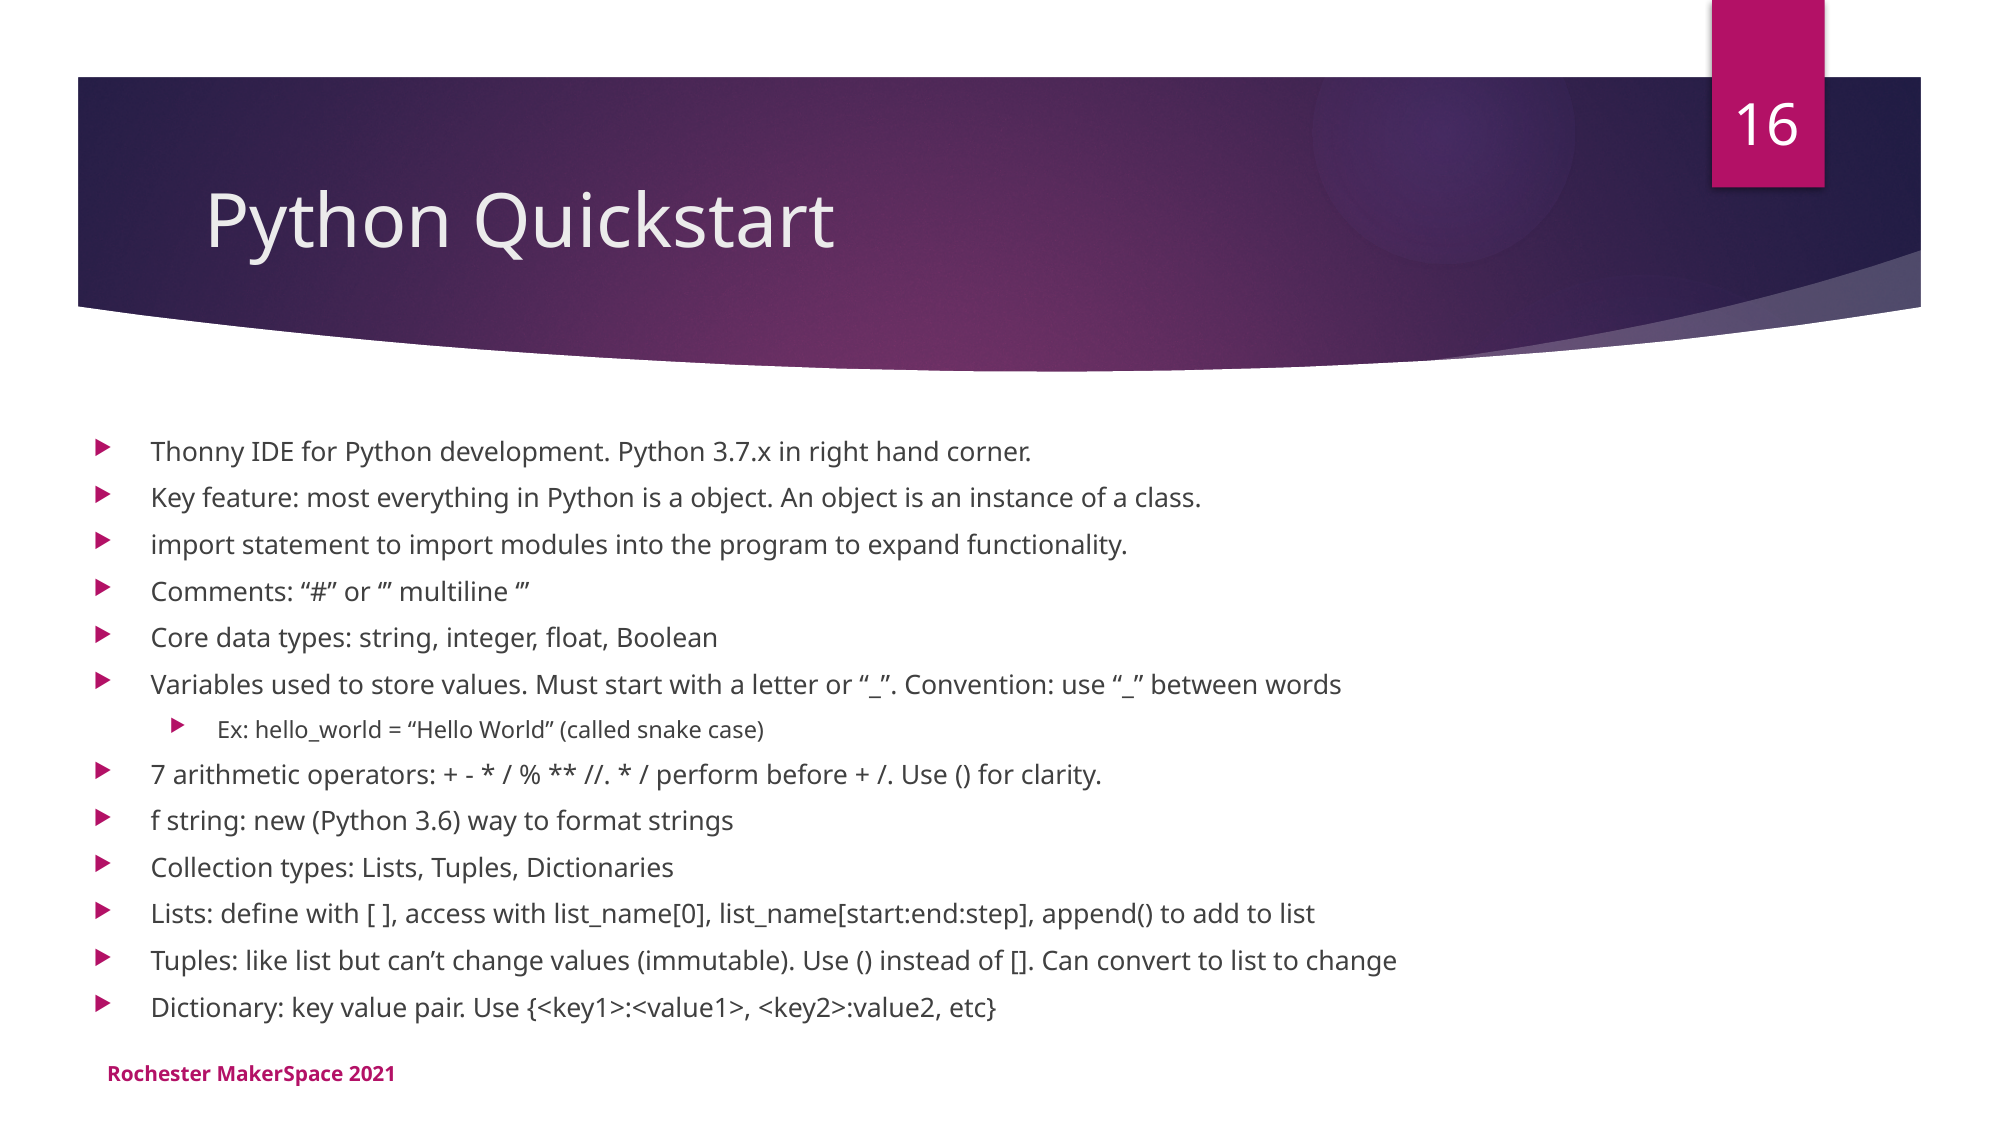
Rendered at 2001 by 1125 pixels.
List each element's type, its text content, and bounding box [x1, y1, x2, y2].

slide_number 16 [1698, 48, 1836, 175]
title Python Quickstart [189, 159, 1627, 276]
footer Rochester MakerSpace 2021 [92, 1048, 726, 1099]
list Thonny IDE for Python development. Python 3.7.x in right hand corner. Key feature: most everything in Python is a object. An object is an instance of a class. import statement to import modules into the program to expand functionality. Comments: “#” or ‘’’ multiline ‘’’ Core data types: string, integer, float, Boolean Variables used to store values. Must start with a letter or “_”. Convention: use “_” between words Ex: hello_world = “Hello World” (called snake case) 7 arithmetic operators: + - * / % ** //. * / perform before + /. Use () for clarity. f string: new (Python 3.6) way to format strings Collection types: Lists, Tuples, Dictionaries Lists: define with [ ], access with list_name[0], list_name[start:end:step], append() to add to list Tuples: like list but can’t change values (immutable). Use () instead of []. Can convert to list to change Dictionary: key value pair. Use {<key1>:<value1>, <key2>:value2, etc} [78, 427, 1916, 1036]
